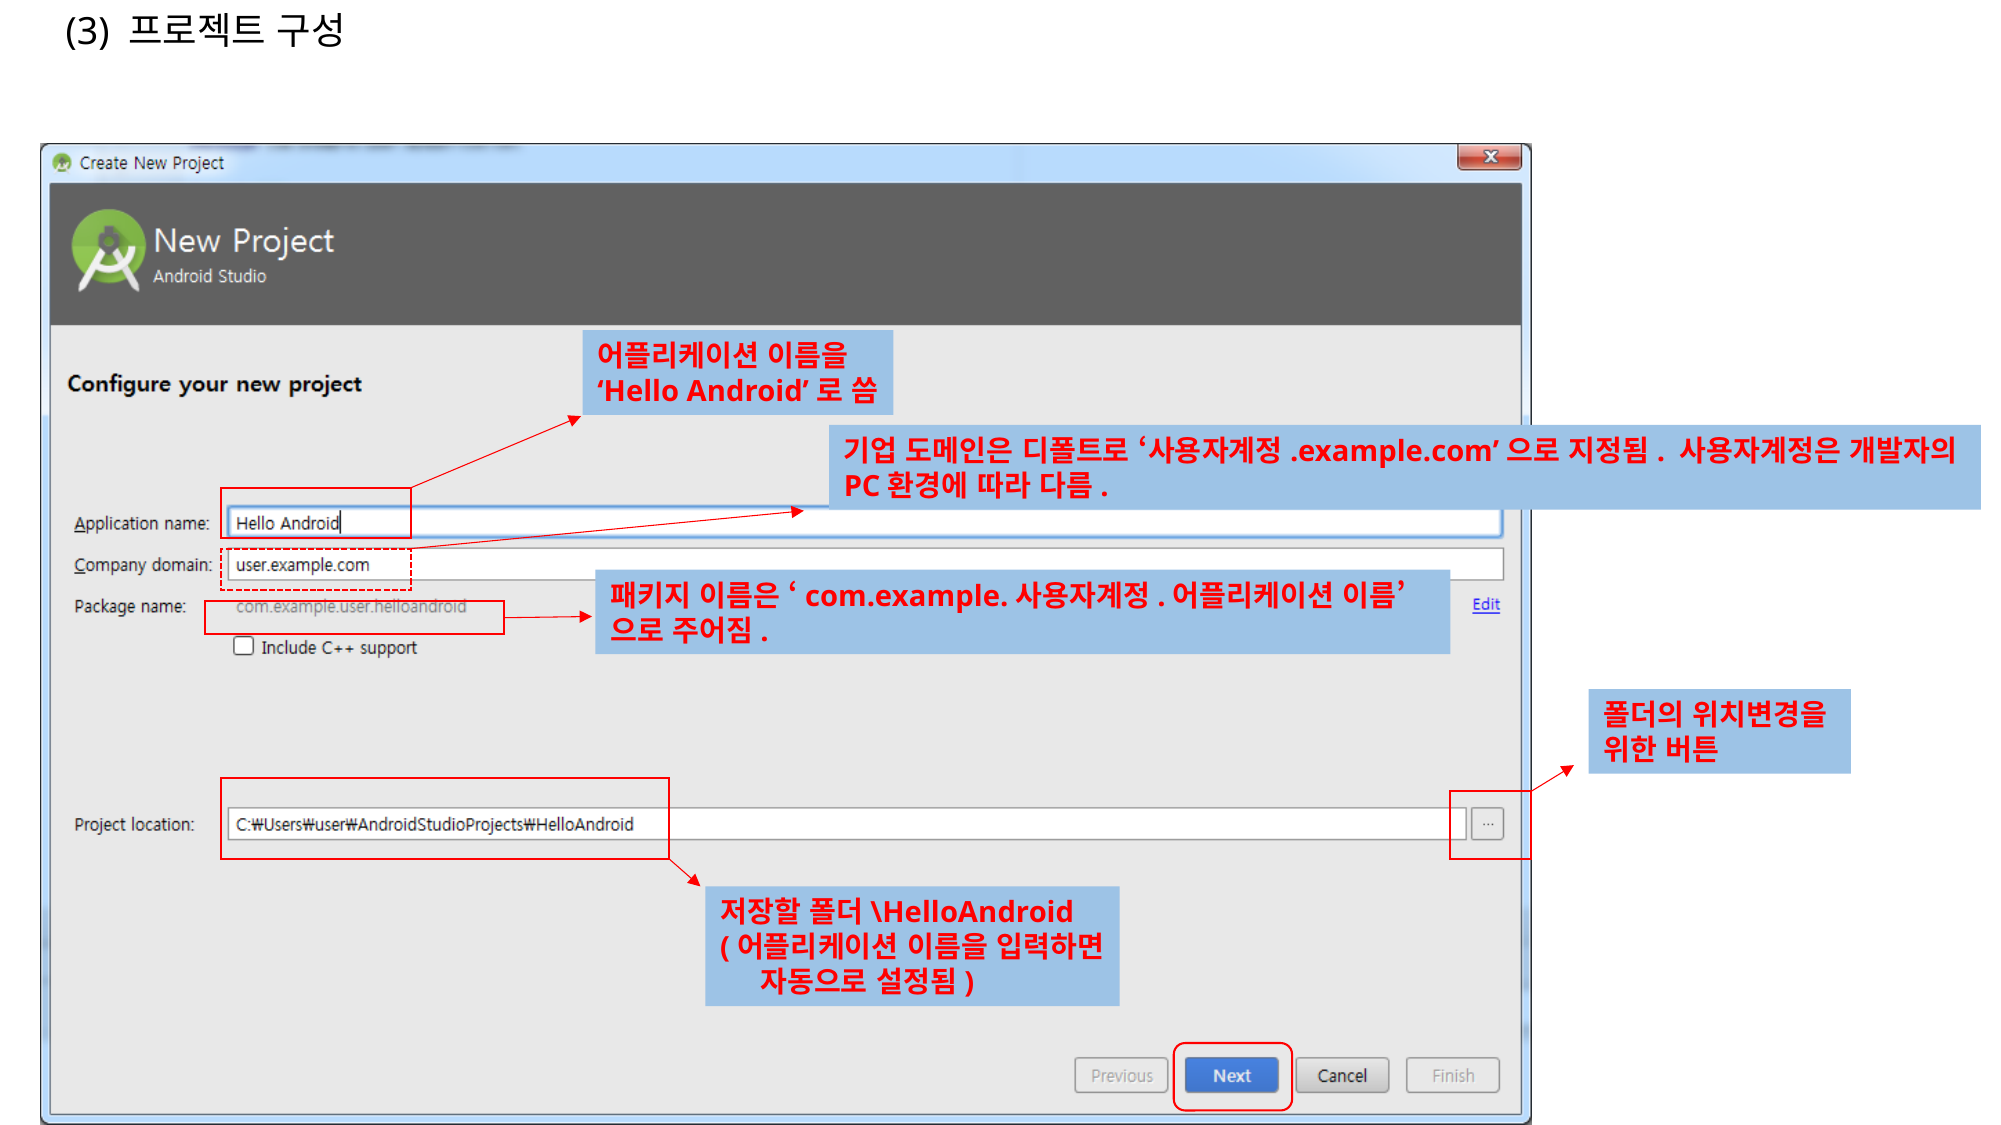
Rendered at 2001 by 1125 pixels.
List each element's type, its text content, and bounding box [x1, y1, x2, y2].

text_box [410, 416, 582, 488]
text_box 기업 도메인은 디폴트로 ‘사용자계정.example.com’으로 지정됨. 사용자계정은 개발자의 PC환경에 따라 다름. [1532, 424, 1981, 510]
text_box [410, 510, 804, 549]
text_box 폴더의 위치변경을 위한 버튼 [1588, 689, 1851, 774]
text_box (3) 프로젝트 구성 [50, 0, 372, 60]
picture [40, 143, 1532, 1125]
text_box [1531, 765, 1574, 792]
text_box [668, 858, 701, 887]
